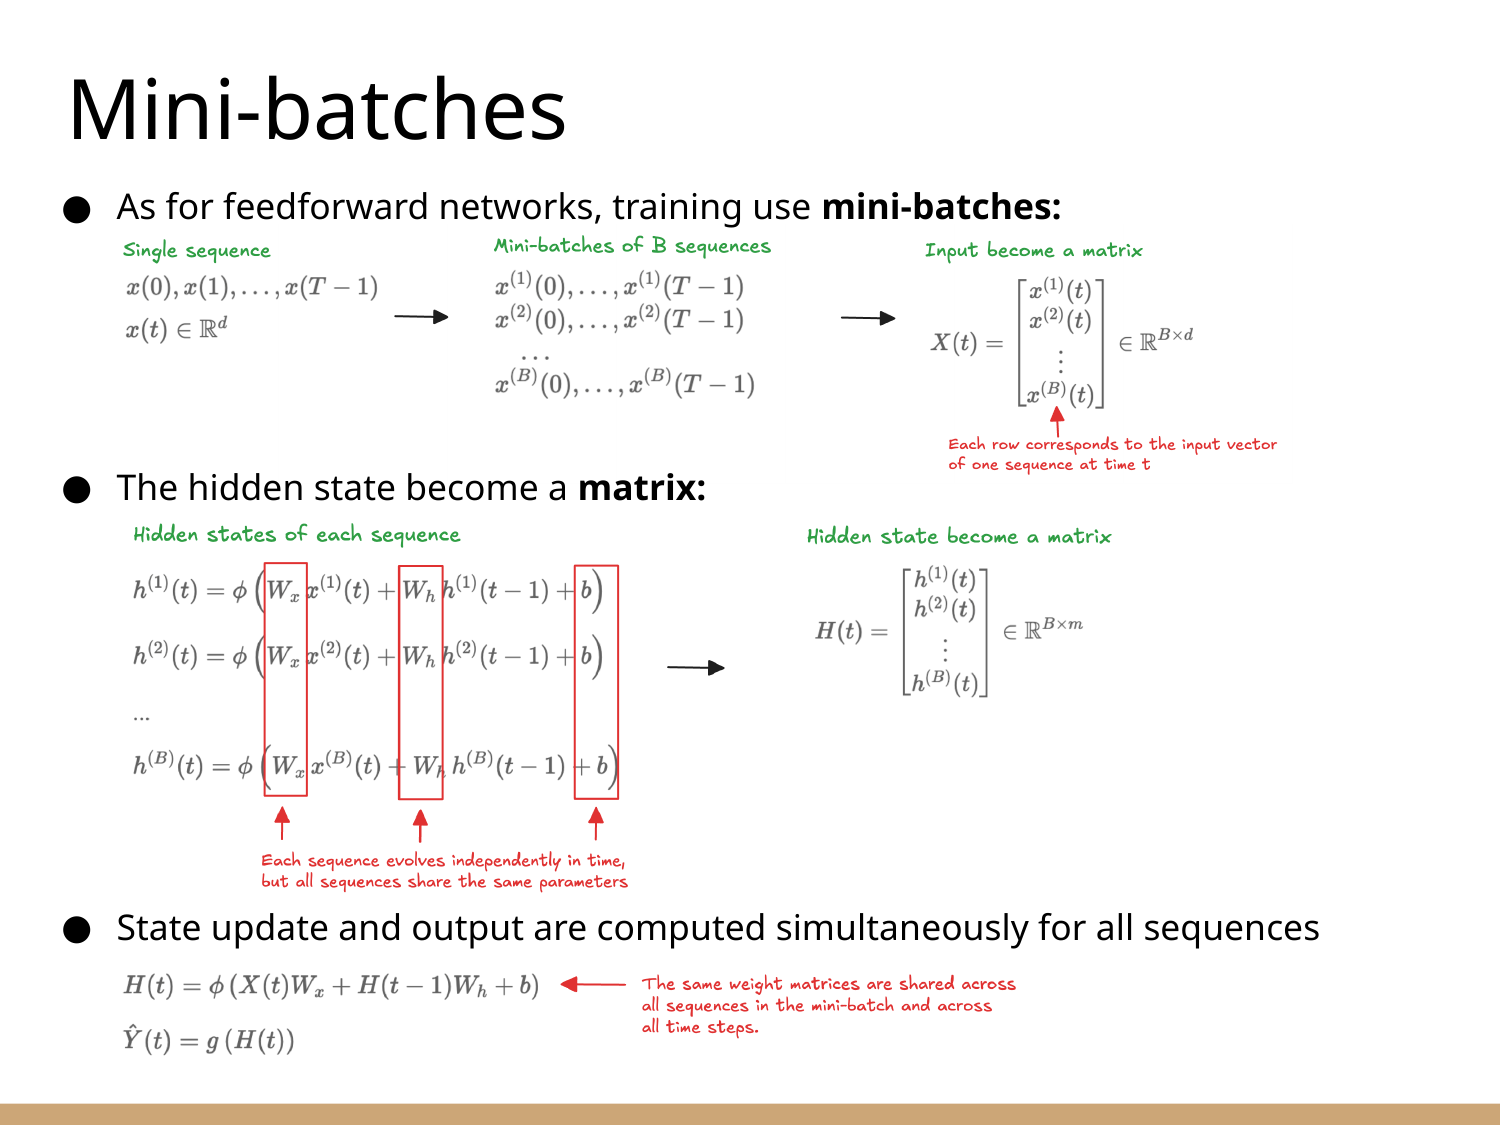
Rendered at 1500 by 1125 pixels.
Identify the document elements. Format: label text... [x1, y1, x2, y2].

picture [109, 223, 1293, 484]
picture [118, 511, 1122, 903]
picture [109, 957, 1033, 1071]
title Mini-batches [51, 69, 1449, 162]
list As for feedforward networks, training use mini-batches: The hidden state become a matrix: State update and output are computed simultaneously for all sequences [26, 162, 1474, 1056]
